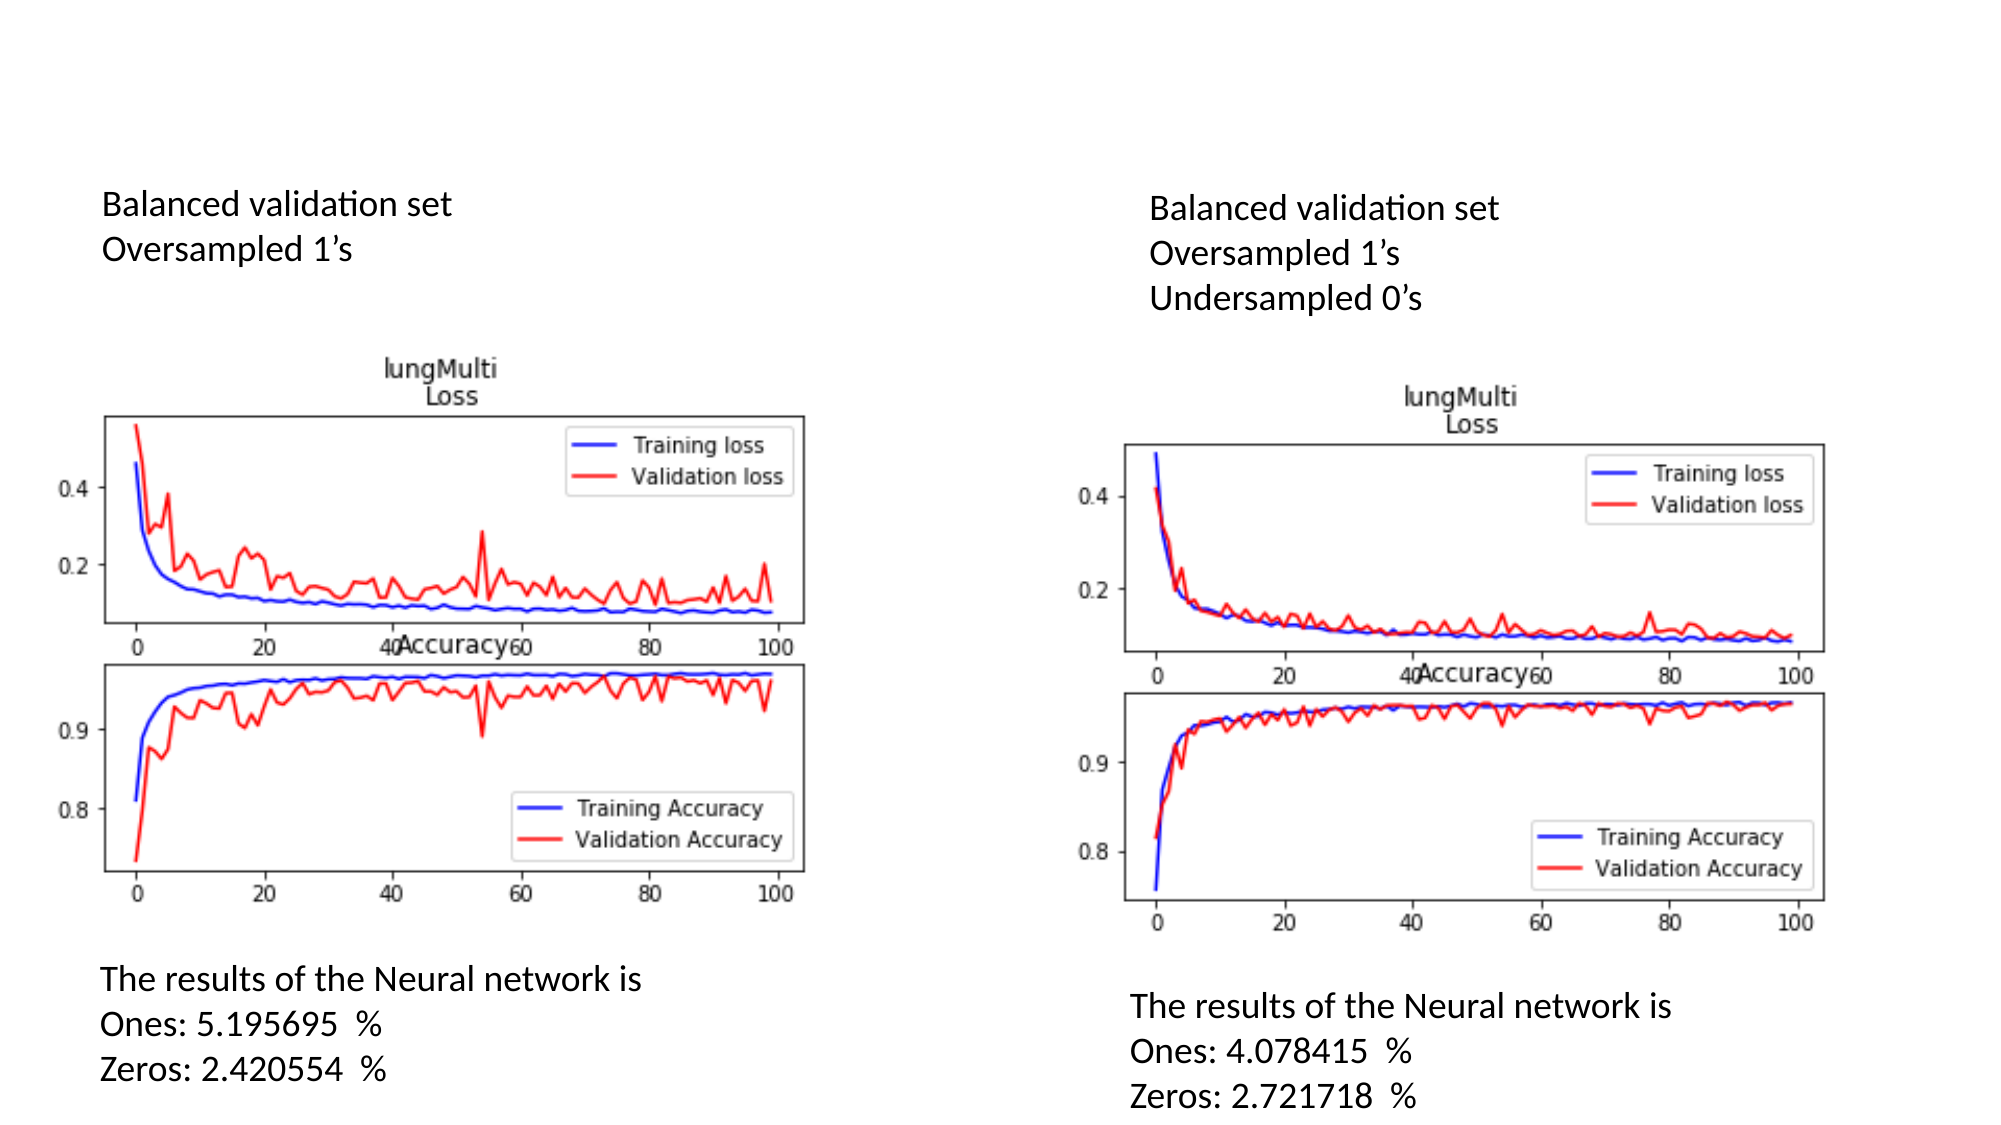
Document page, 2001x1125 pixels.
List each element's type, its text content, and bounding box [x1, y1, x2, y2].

text_box The results of the Neural network is Ones: 5.195695 % Zeros: 2.420554 % [84, 946, 1085, 1097]
picture [1062, 371, 1838, 950]
text_box Balanced validation set Oversampled 1’s [87, 172, 468, 277]
text_box Balanced validation set Oversampled 1’s Undersampled 0’s [1134, 175, 1516, 326]
picture [42, 343, 818, 921]
text_box The results of the Neural network is Ones: 4.078415 % Zeros: 2.721718 % [1115, 973, 2000, 1124]
